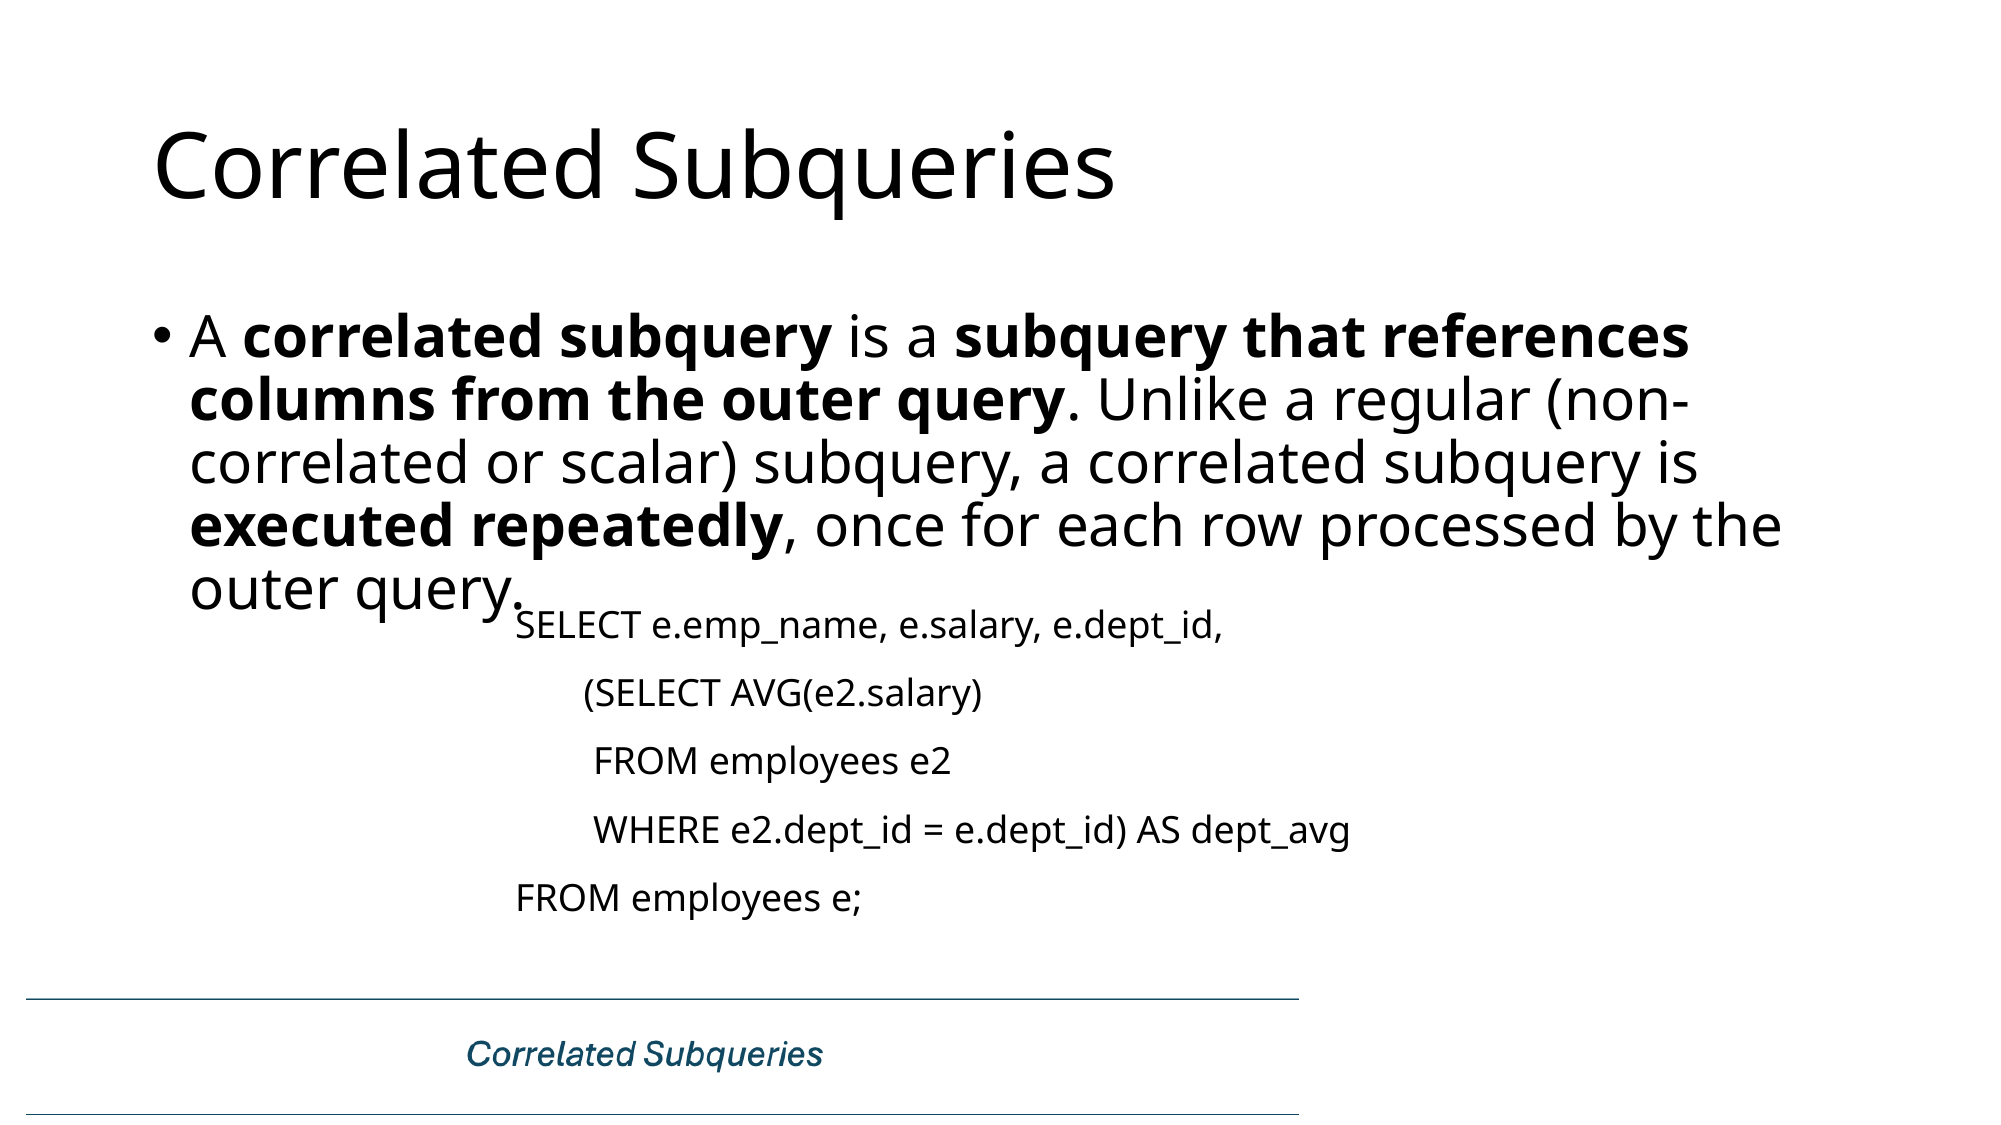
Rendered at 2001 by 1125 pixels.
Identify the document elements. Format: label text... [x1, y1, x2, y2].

picture [25, 974, 1302, 1116]
list A correlated subquery is a subquery that references columns from the outer query. Unlike a regular (non-correlated or scalar) subquery, a correlated subquery is executed repeatedly, once for each row processed by the outer query. [137, 299, 1863, 1014]
title Correlated Subqueries [137, 59, 1863, 278]
text_box SELECT e.emp_name, e.salary, e.dept_id, (SELECT AVG(e2.salary) FROM employees e2 WHERE e2.dept_id = e.dept_id) AS dept_avg FROM employees e; [500, 586, 1502, 927]
